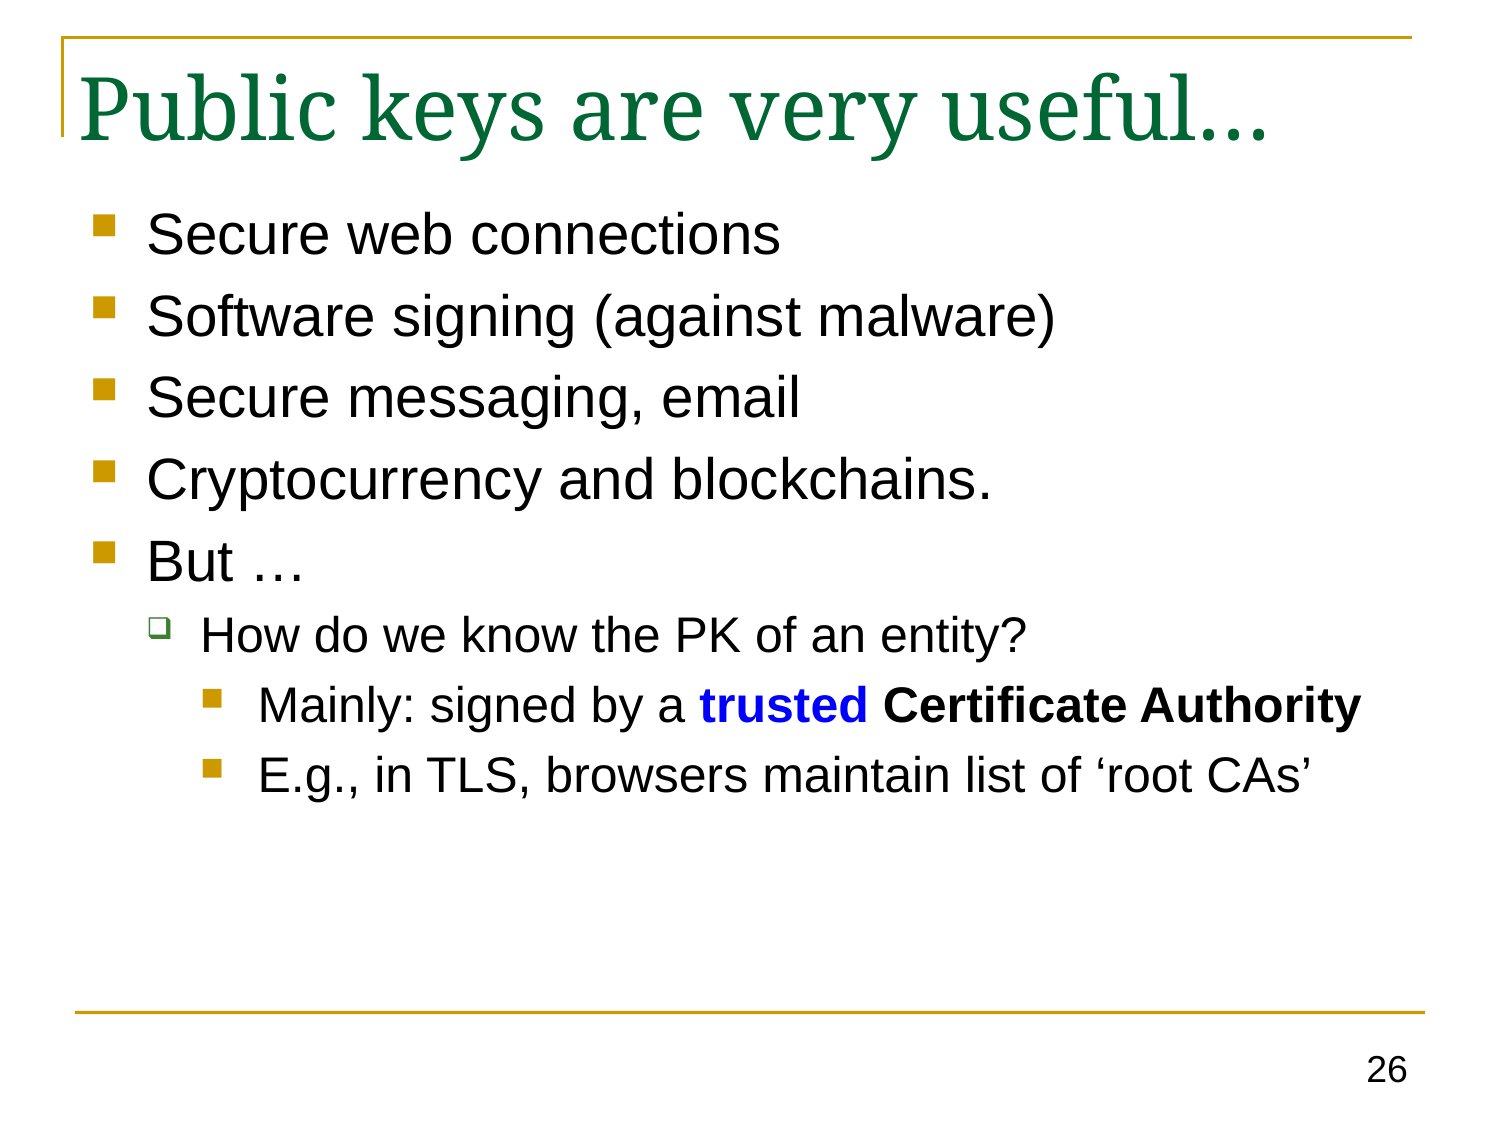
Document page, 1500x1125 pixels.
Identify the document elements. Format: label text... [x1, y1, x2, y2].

title Public keys are very useful… [63, 45, 1425, 174]
list Secure web connections Software signing (against malware) Secure messaging, email Cryptocurrency and blockchains. But … How do we know the PK of an entity? Mainly: signed by a trusted Certificate Authority E.g., in TLS, browsers maintain list of ‘root CAs’ [75, 188, 1425, 1006]
text_box 26 [1351, 1023, 1424, 1098]
